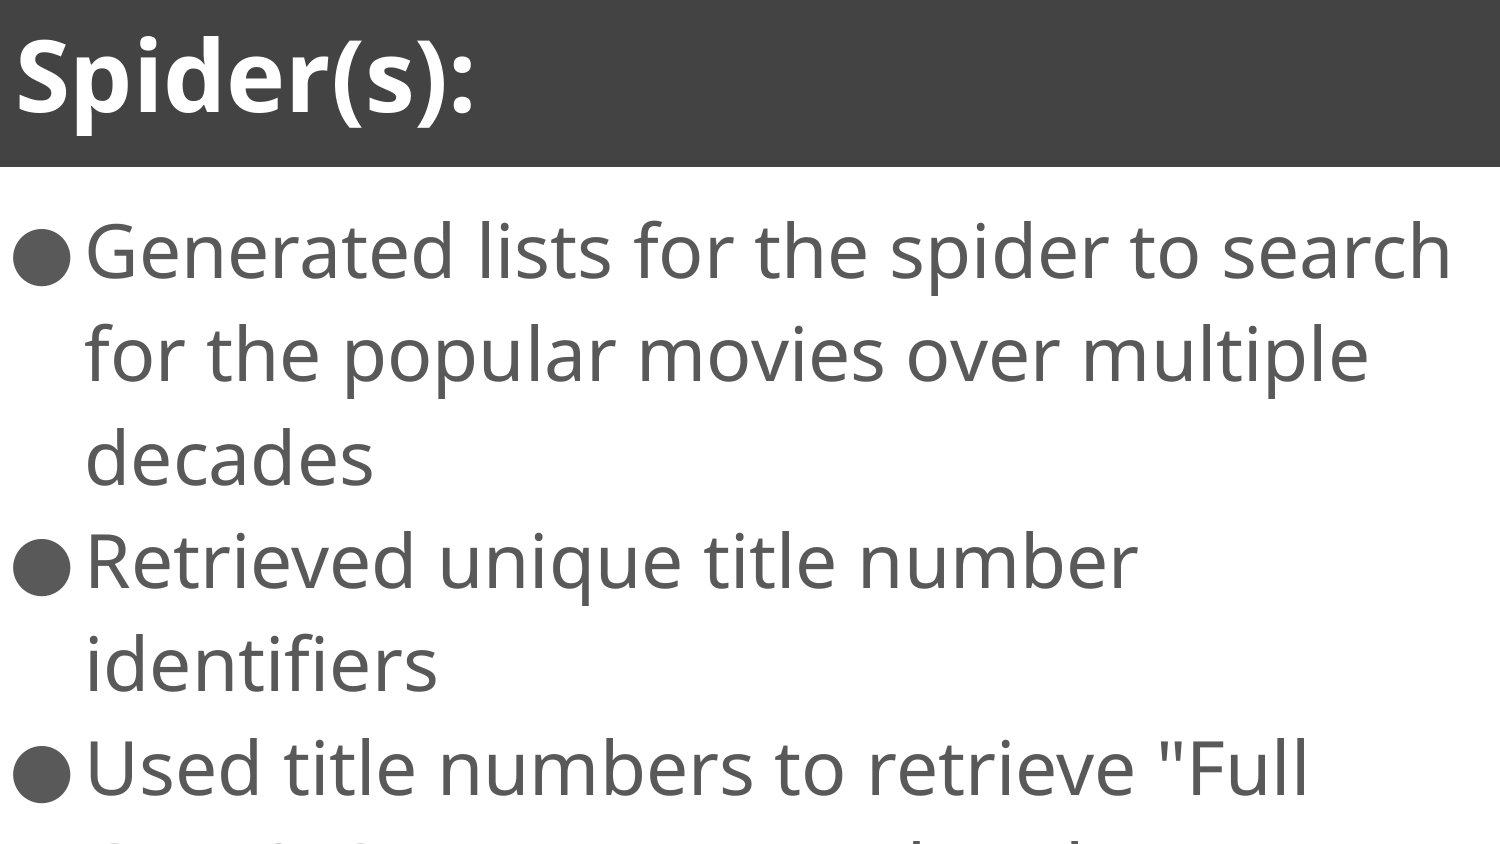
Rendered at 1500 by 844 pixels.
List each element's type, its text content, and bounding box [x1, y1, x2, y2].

list Generated lists for the spider to search for the popular movies over multiple decades Retrieved unique title number identifiers Used title numbers to retrieve "Full Cast & Crew" pages and "Release Year" pages [0, 174, 1495, 821]
title Spider(s): [0, 0, 1500, 167]
